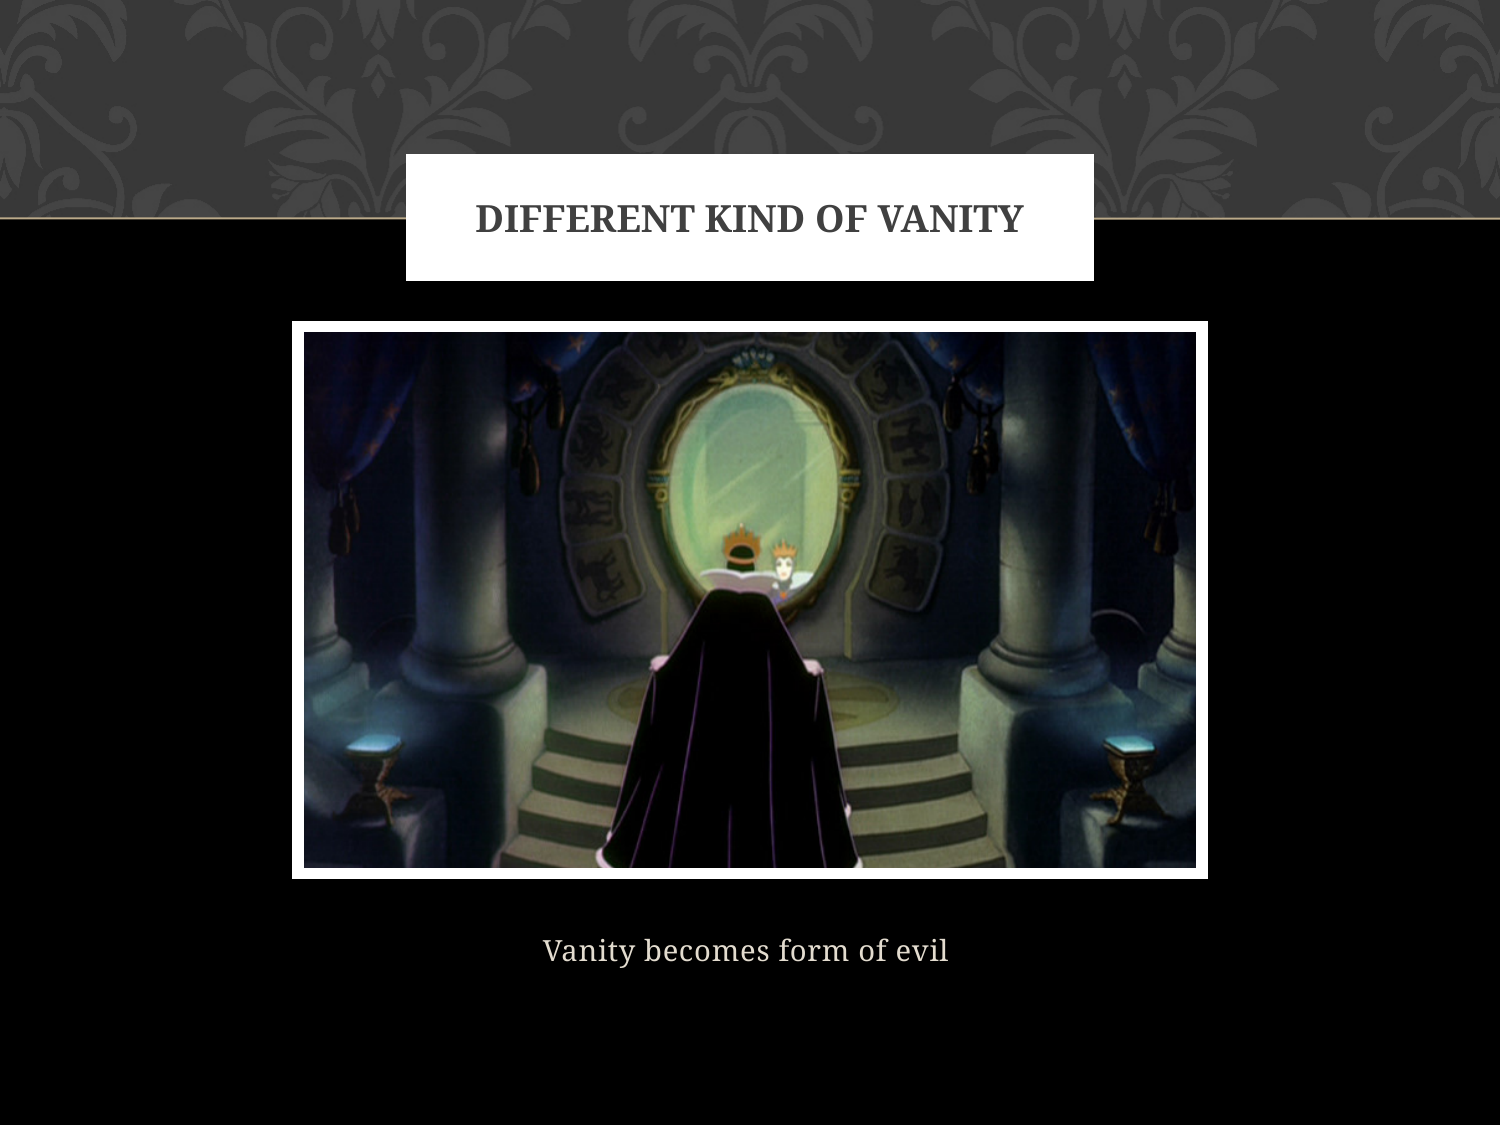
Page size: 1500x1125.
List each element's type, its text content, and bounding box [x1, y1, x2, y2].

picture [303, 332, 1197, 869]
title Different kind of vanity [406, 154, 1094, 281]
list Vanity becomes form of evil [285, 905, 1215, 995]
